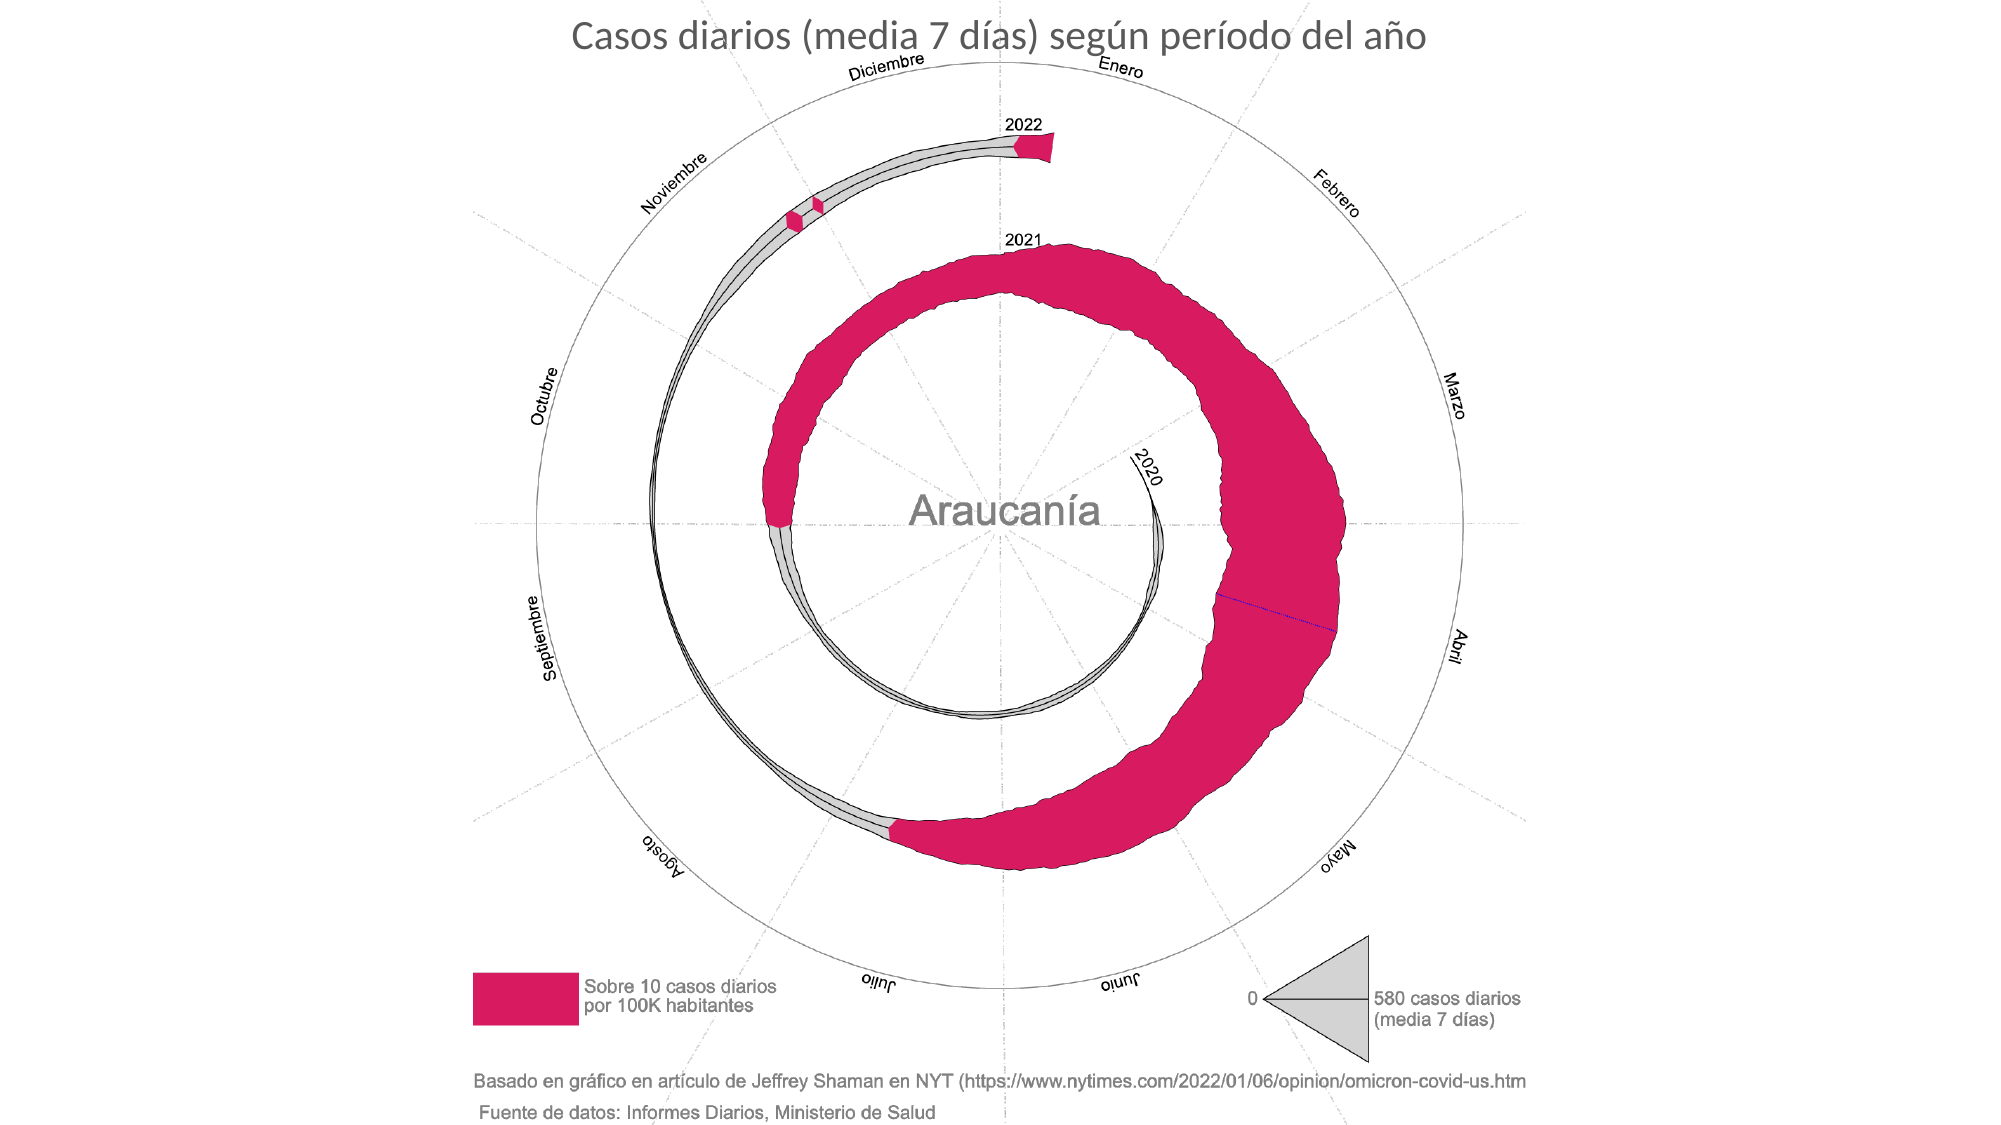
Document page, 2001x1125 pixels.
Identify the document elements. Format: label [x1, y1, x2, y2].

picture [473, 0, 1527, 1125]
